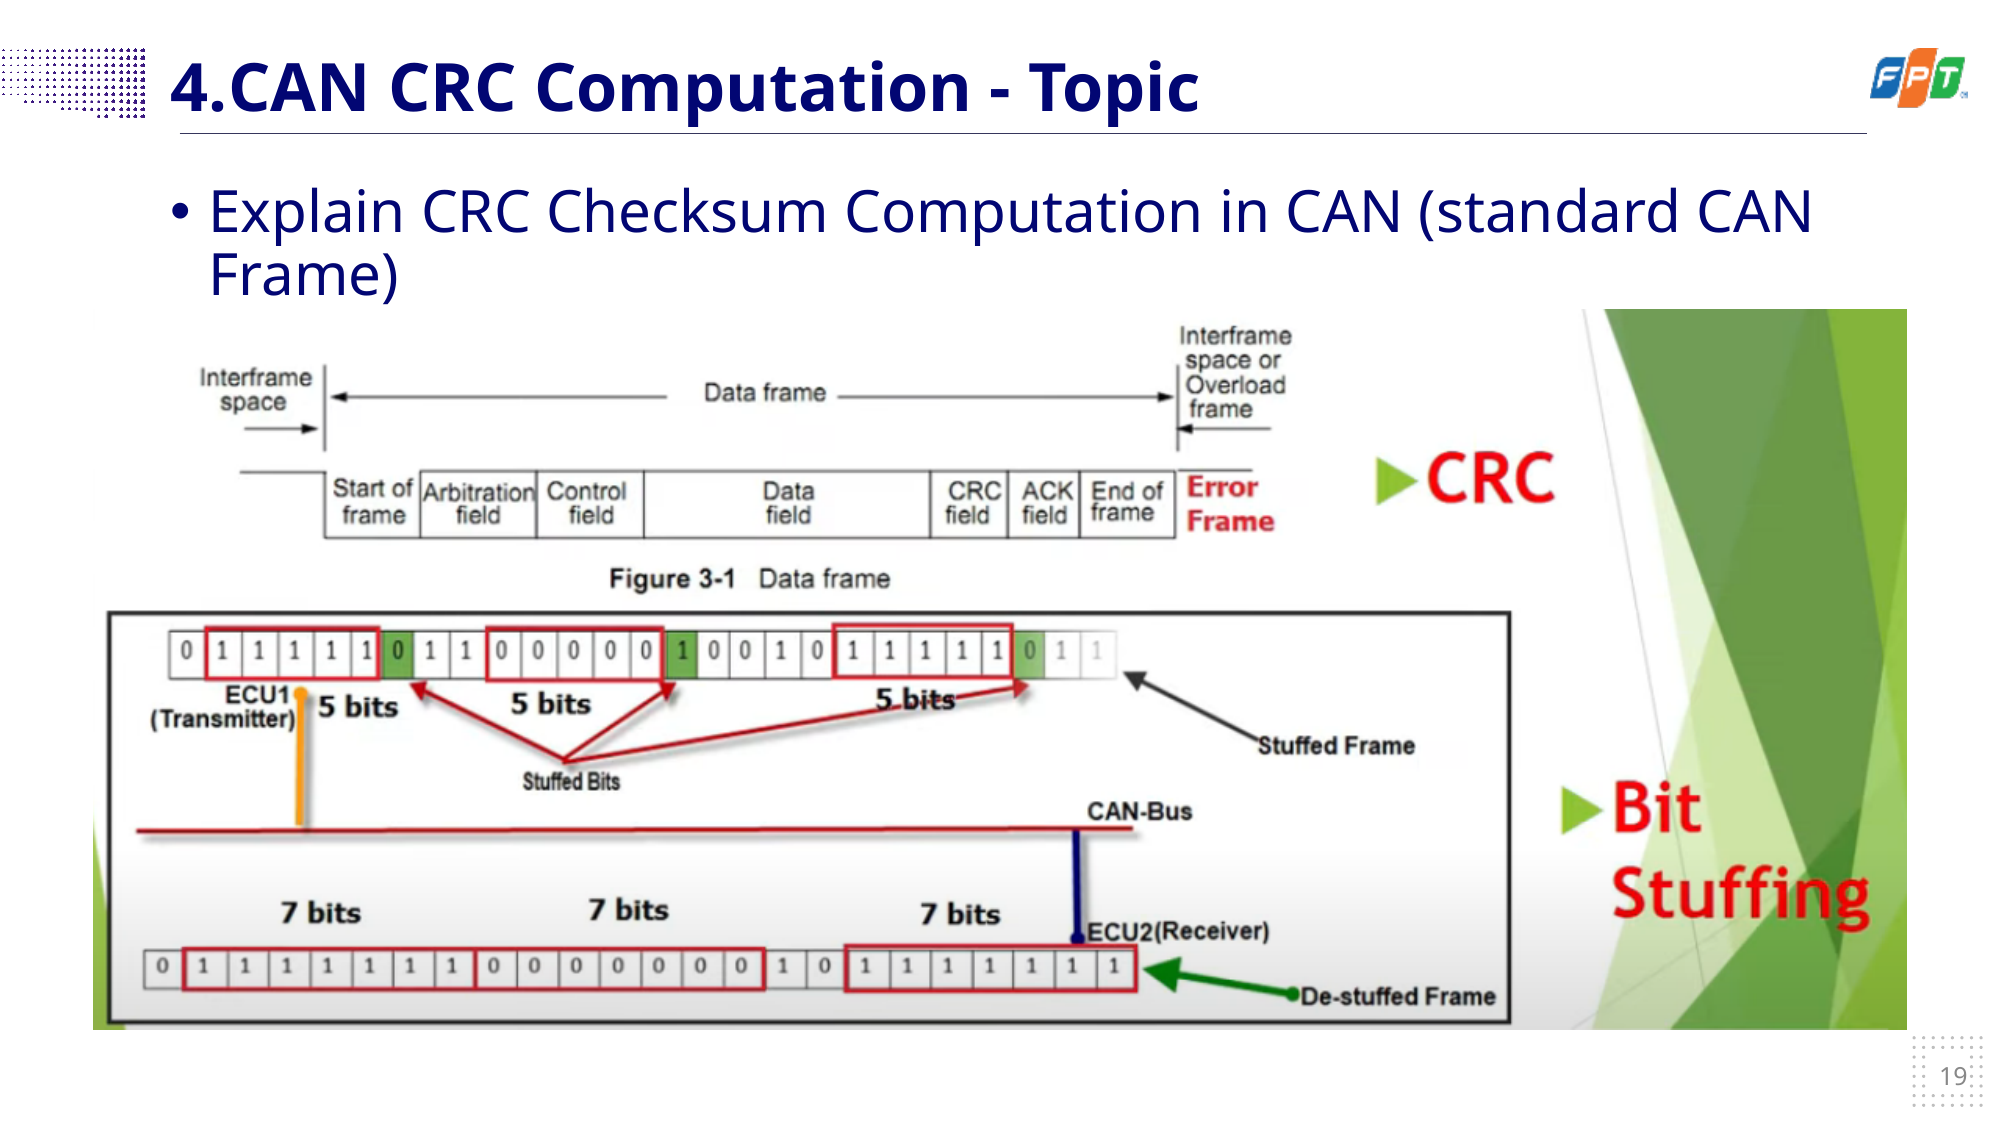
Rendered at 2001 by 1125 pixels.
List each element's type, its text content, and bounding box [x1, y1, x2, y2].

title 4.CAN CRC Computation - Topic [155, 45, 1872, 136]
list Explain CRC Checksum Computation in CAN (standard CAN Frame) [155, 174, 1872, 309]
picture [93, 309, 1907, 1031]
picture [1872, 48, 1968, 111]
slide_number 19 [1898, 1047, 1983, 1108]
